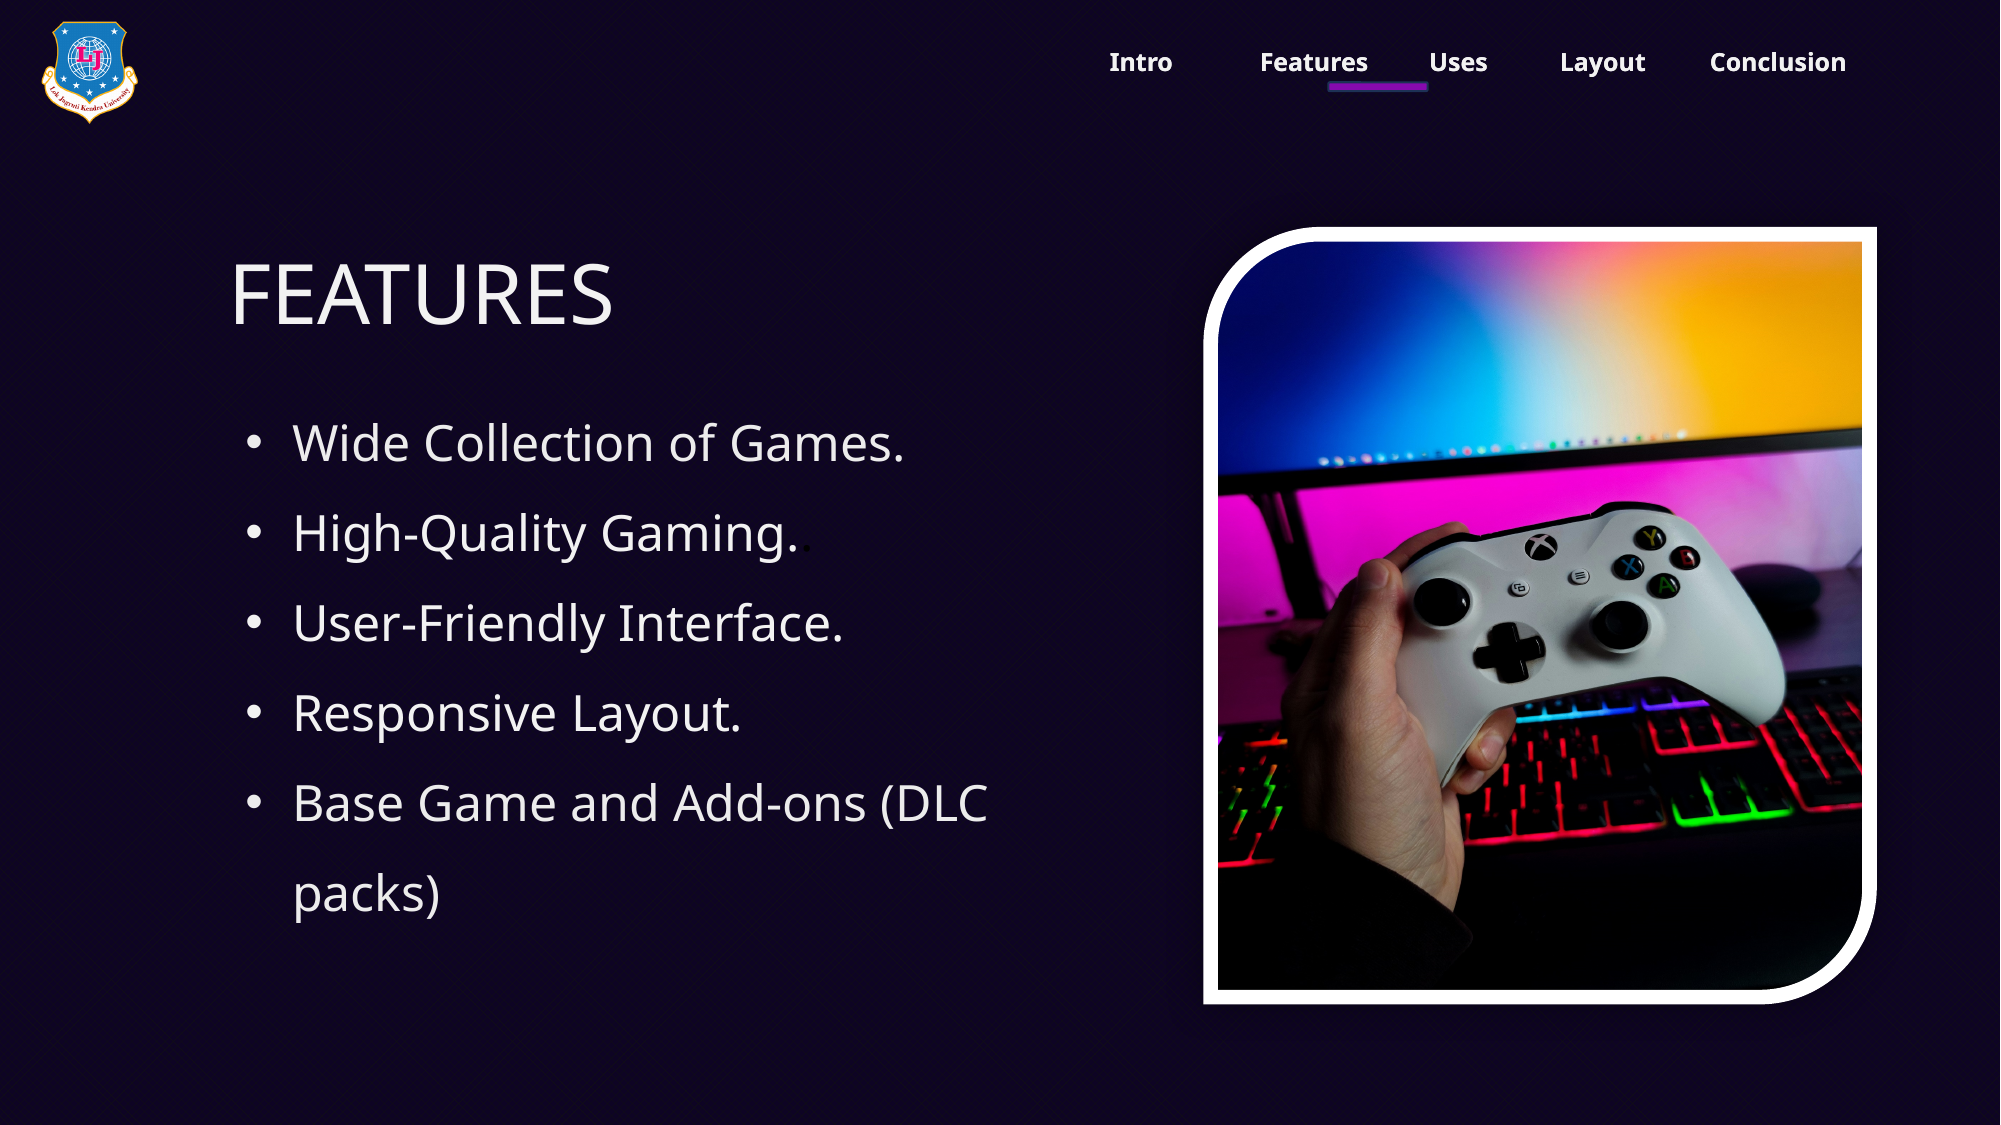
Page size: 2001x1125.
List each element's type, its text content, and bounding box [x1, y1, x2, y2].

picture [41, 11, 144, 126]
text_box Wide Collection of Games. High-Quality Gaming.. User-Friendly Interface. Responsive Layout. Base Game and Add-ons (DLC packs) [230, 373, 1025, 1125]
text_box FEATURES [213, 234, 1047, 349]
picture [1210, 234, 1870, 998]
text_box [92, 39, 1908, 97]
